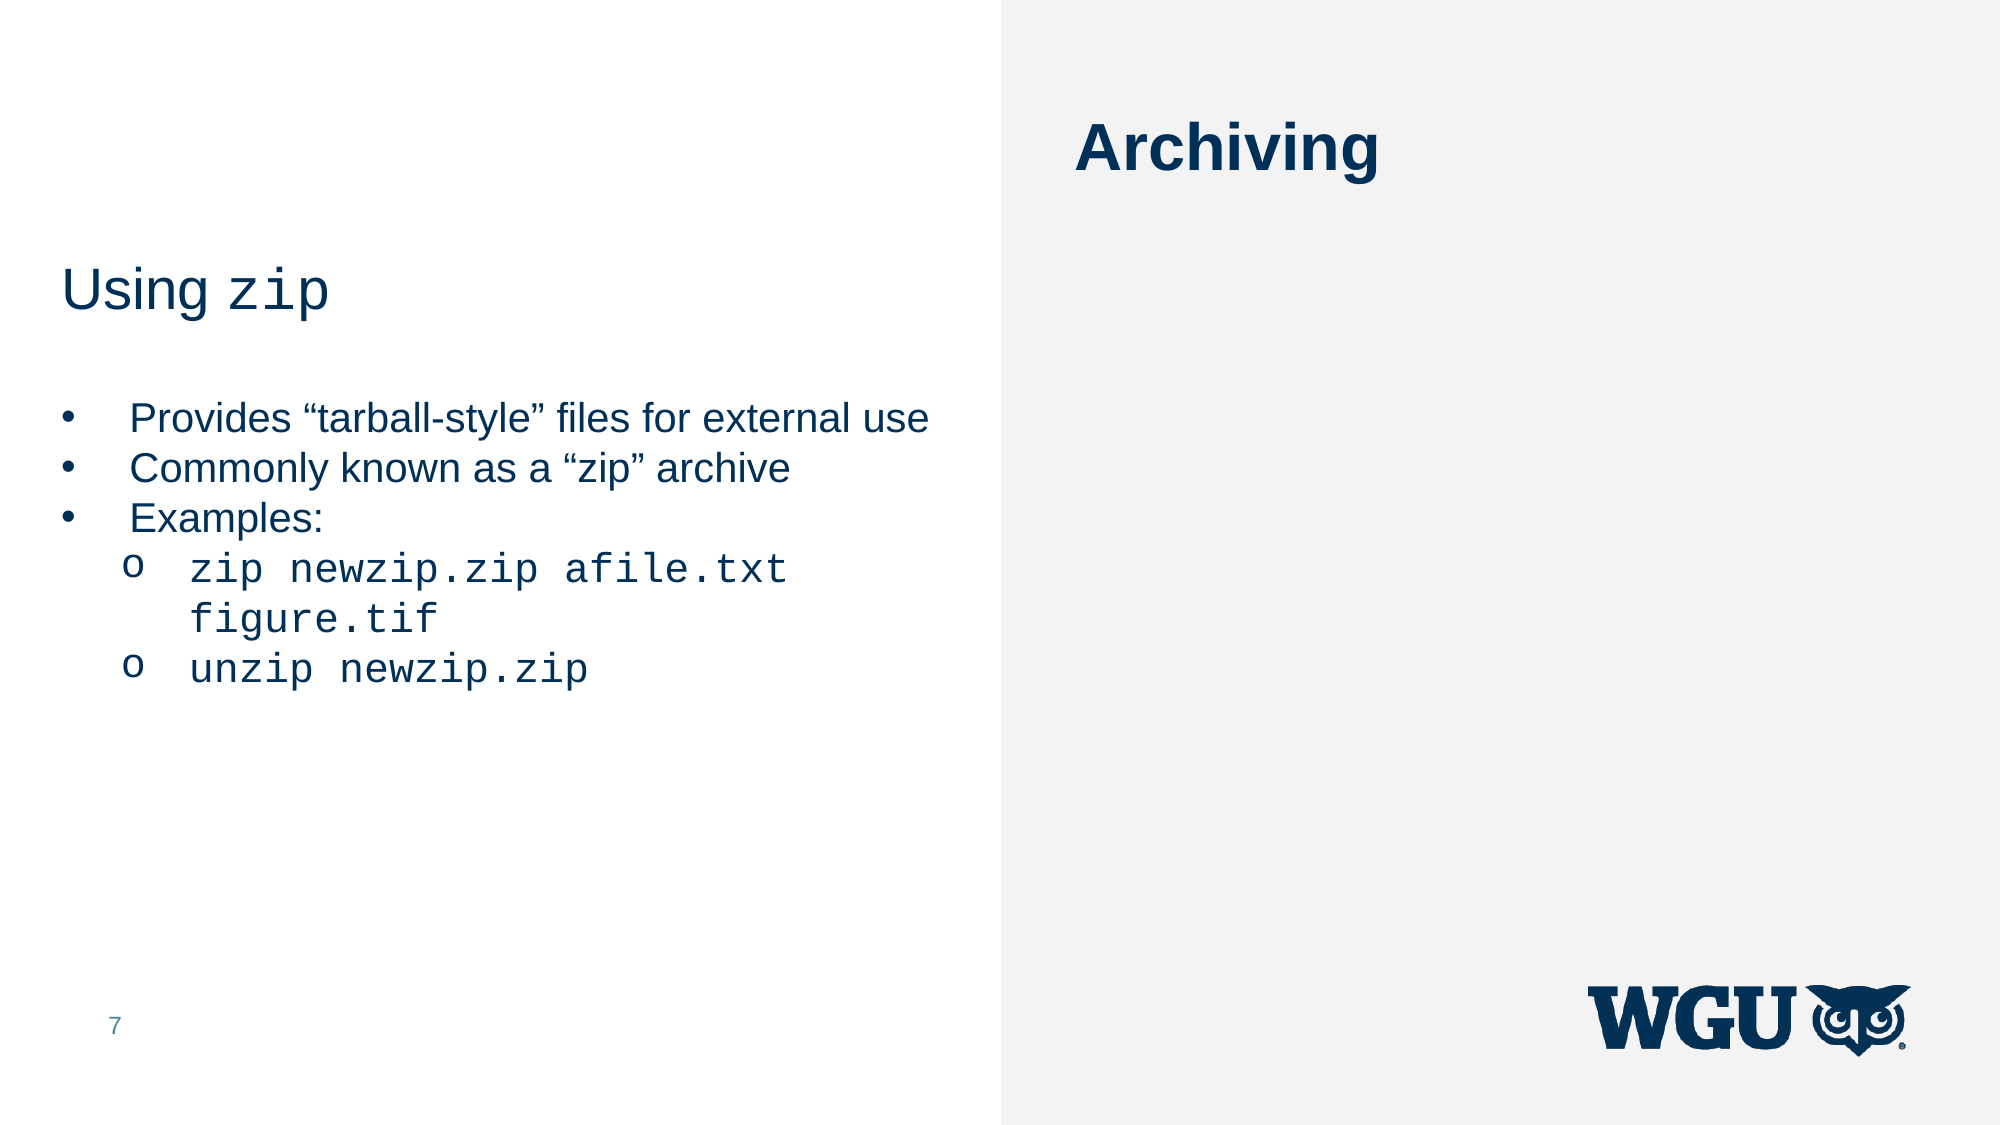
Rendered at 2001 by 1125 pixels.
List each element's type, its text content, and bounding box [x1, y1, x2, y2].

title Archiving [1059, 105, 1912, 206]
slide_number 7 [93, 994, 192, 1055]
text_box Using zip Provides “tarball-style” files for external use Commonly known as a “zip” archive Examples: zip newzip.zip afile.txt figure.tif unzip newzip.zip [46, 243, 1000, 699]
picture [1586, 984, 1912, 1057]
